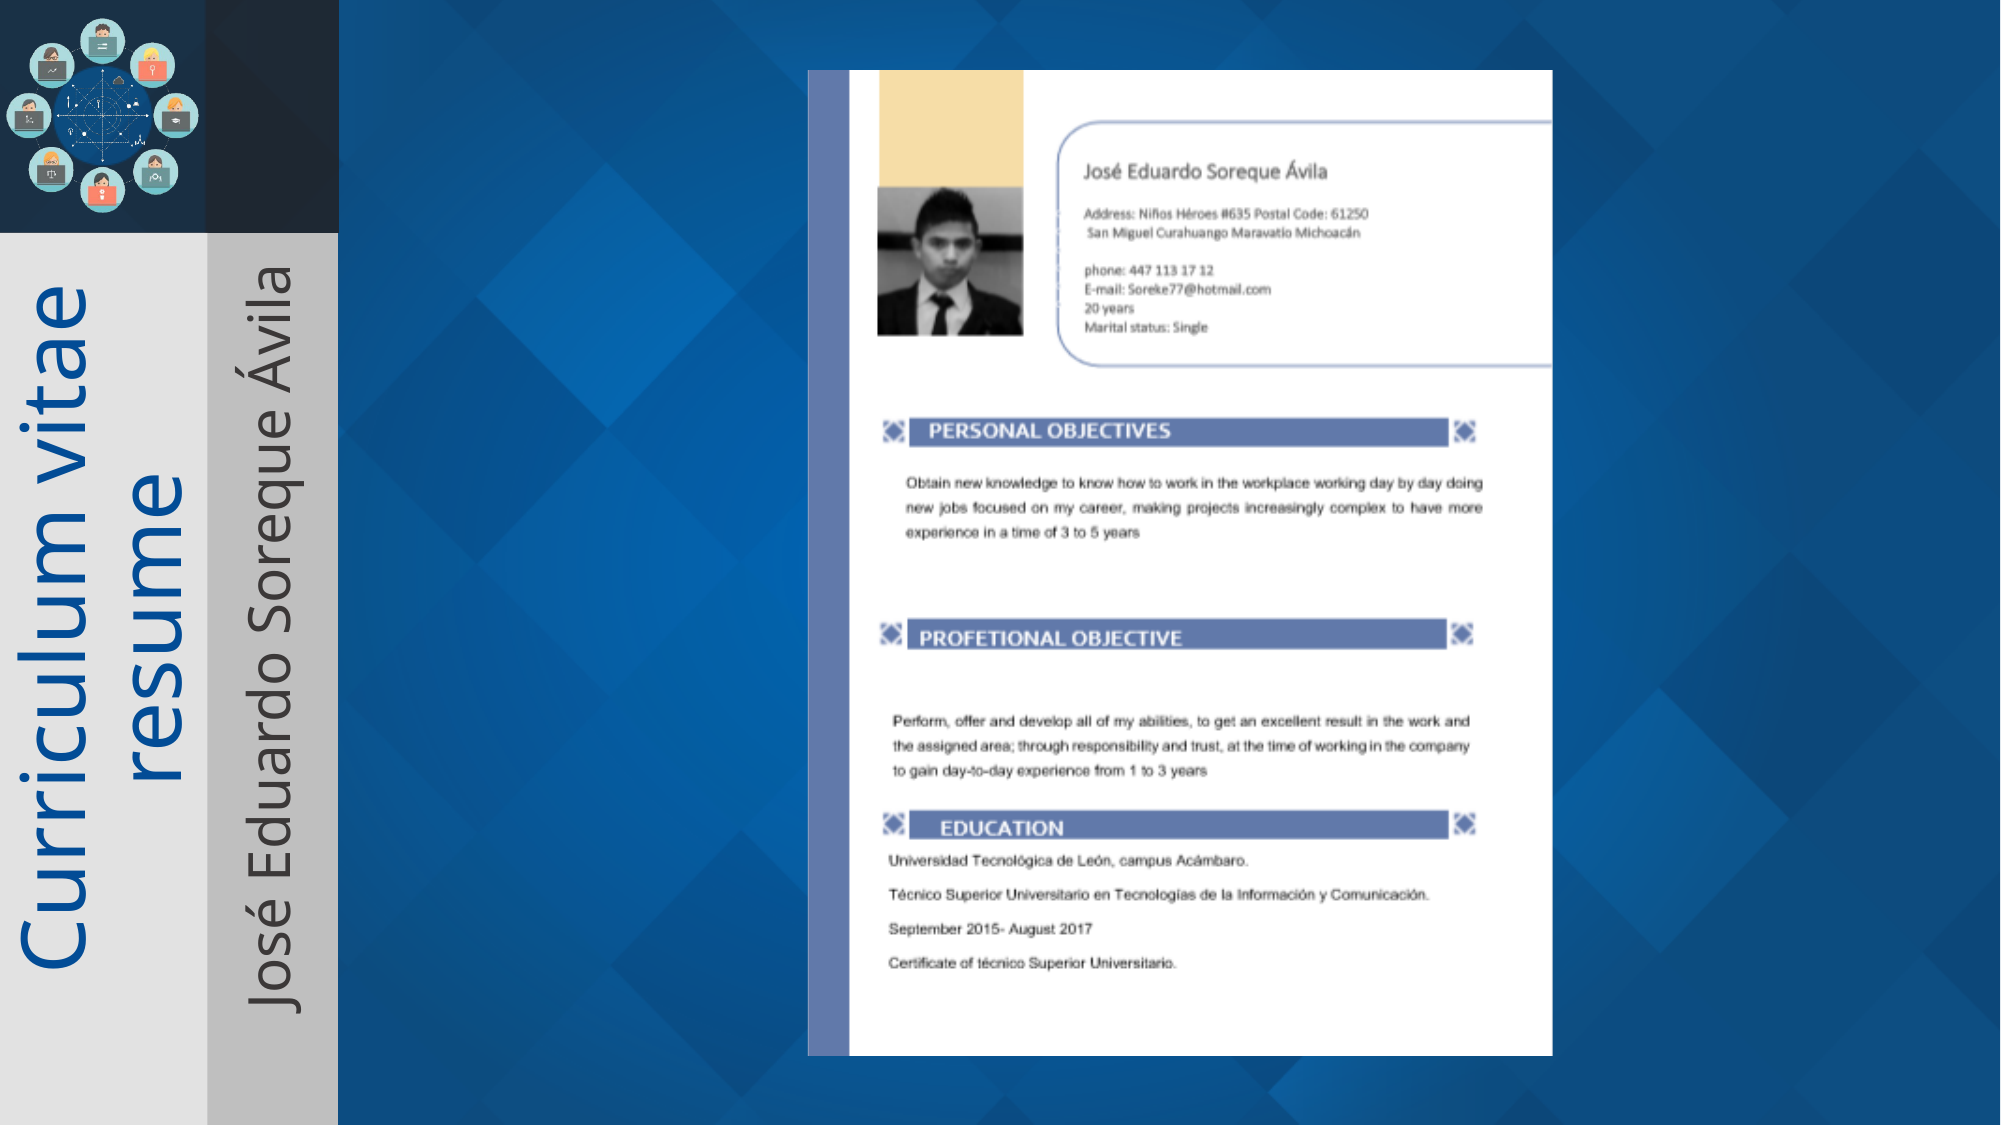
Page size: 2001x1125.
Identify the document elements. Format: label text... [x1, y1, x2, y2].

title Curriculum vitae resume [0, 232, 209, 1026]
picture [0, 0, 2001, 1125]
list José Eduardo Soreque Ávila [209, 232, 334, 1026]
